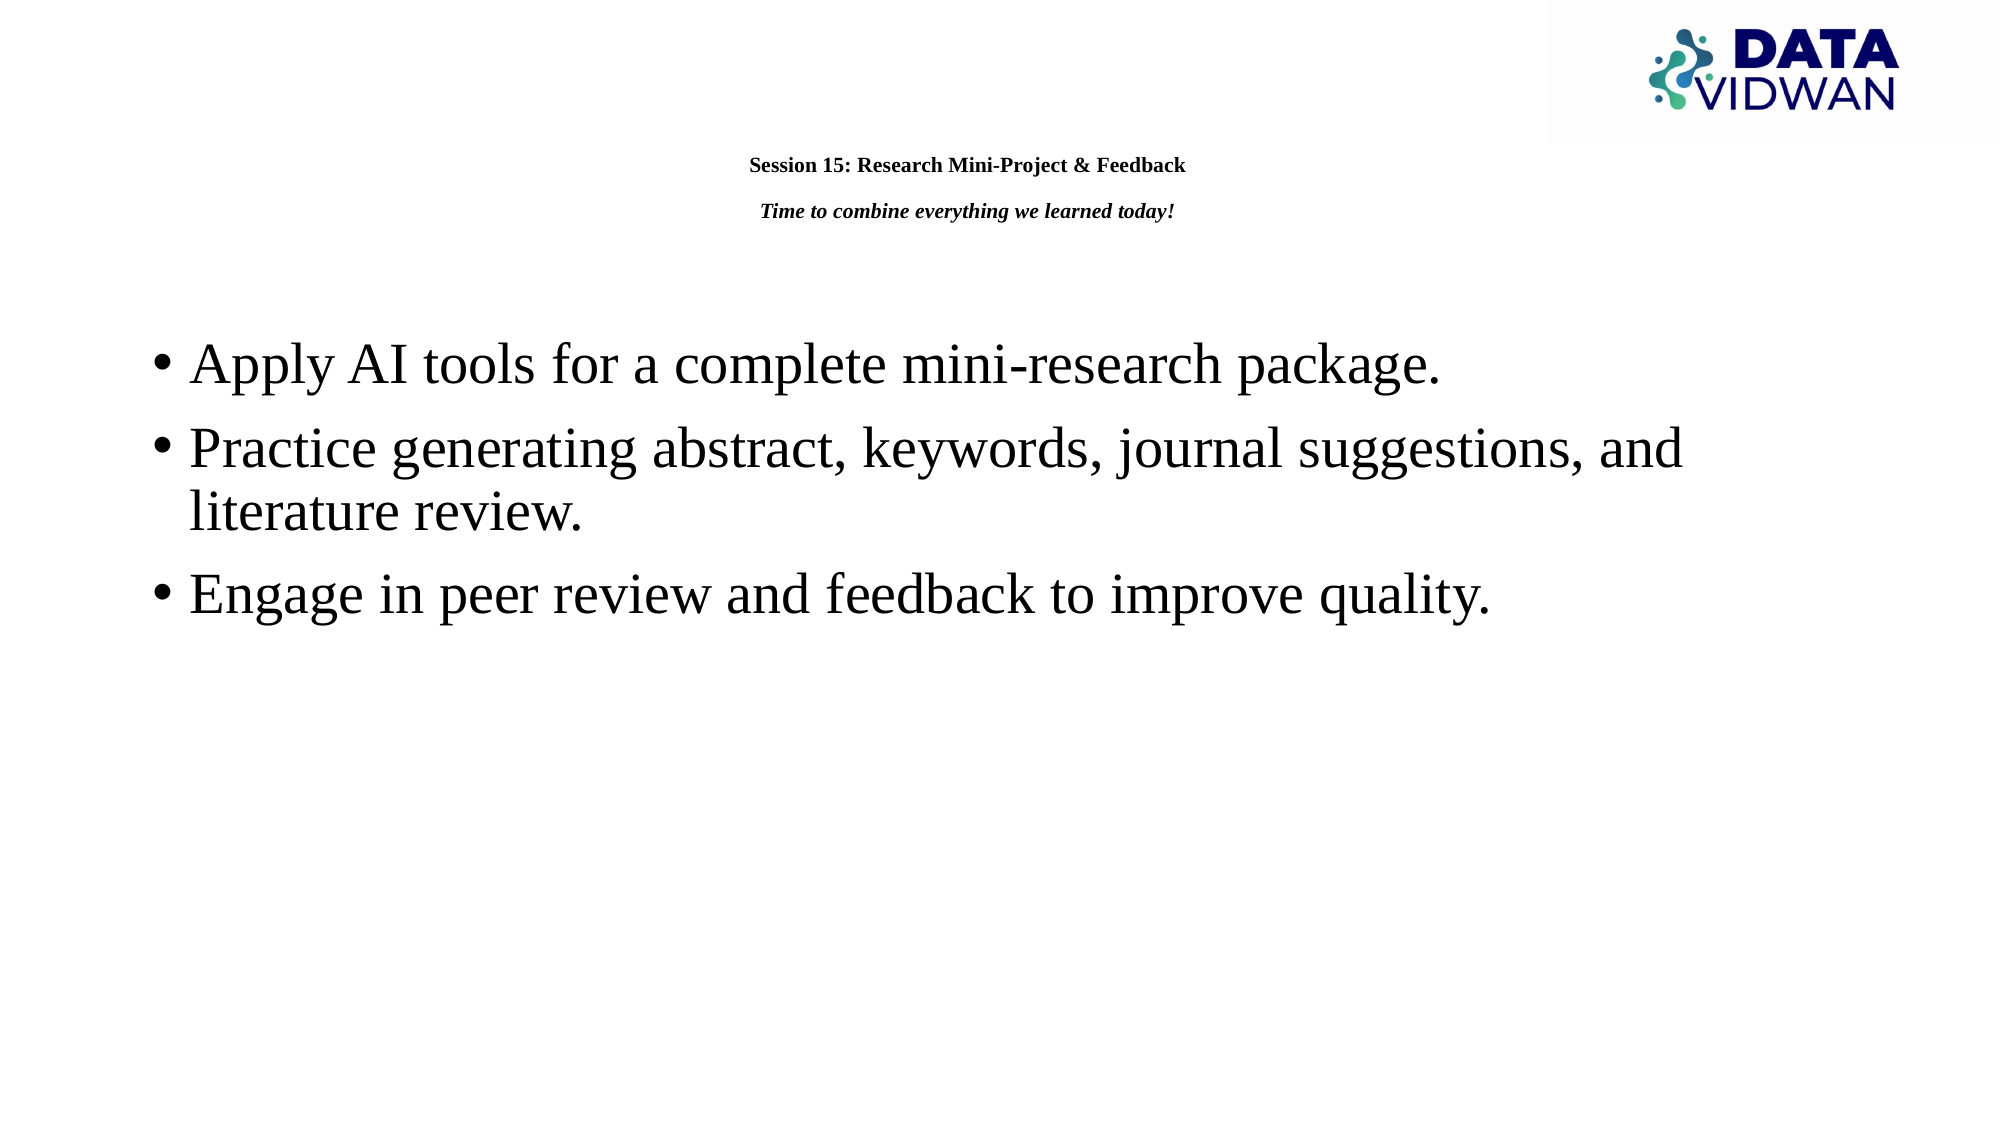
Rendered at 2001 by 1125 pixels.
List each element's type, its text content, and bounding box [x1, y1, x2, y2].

title Session 15: Research Mini-Project & Feedback Time to combine everything we learned today! [137, 145, 1799, 282]
picture [1548, 0, 2000, 143]
list Apply AI tools for a complete mini-research package. Practice generating abstract, keywords, journal suggestions, and literature review. Engage in peer review and feedback to improve quality. [137, 325, 1863, 1014]
